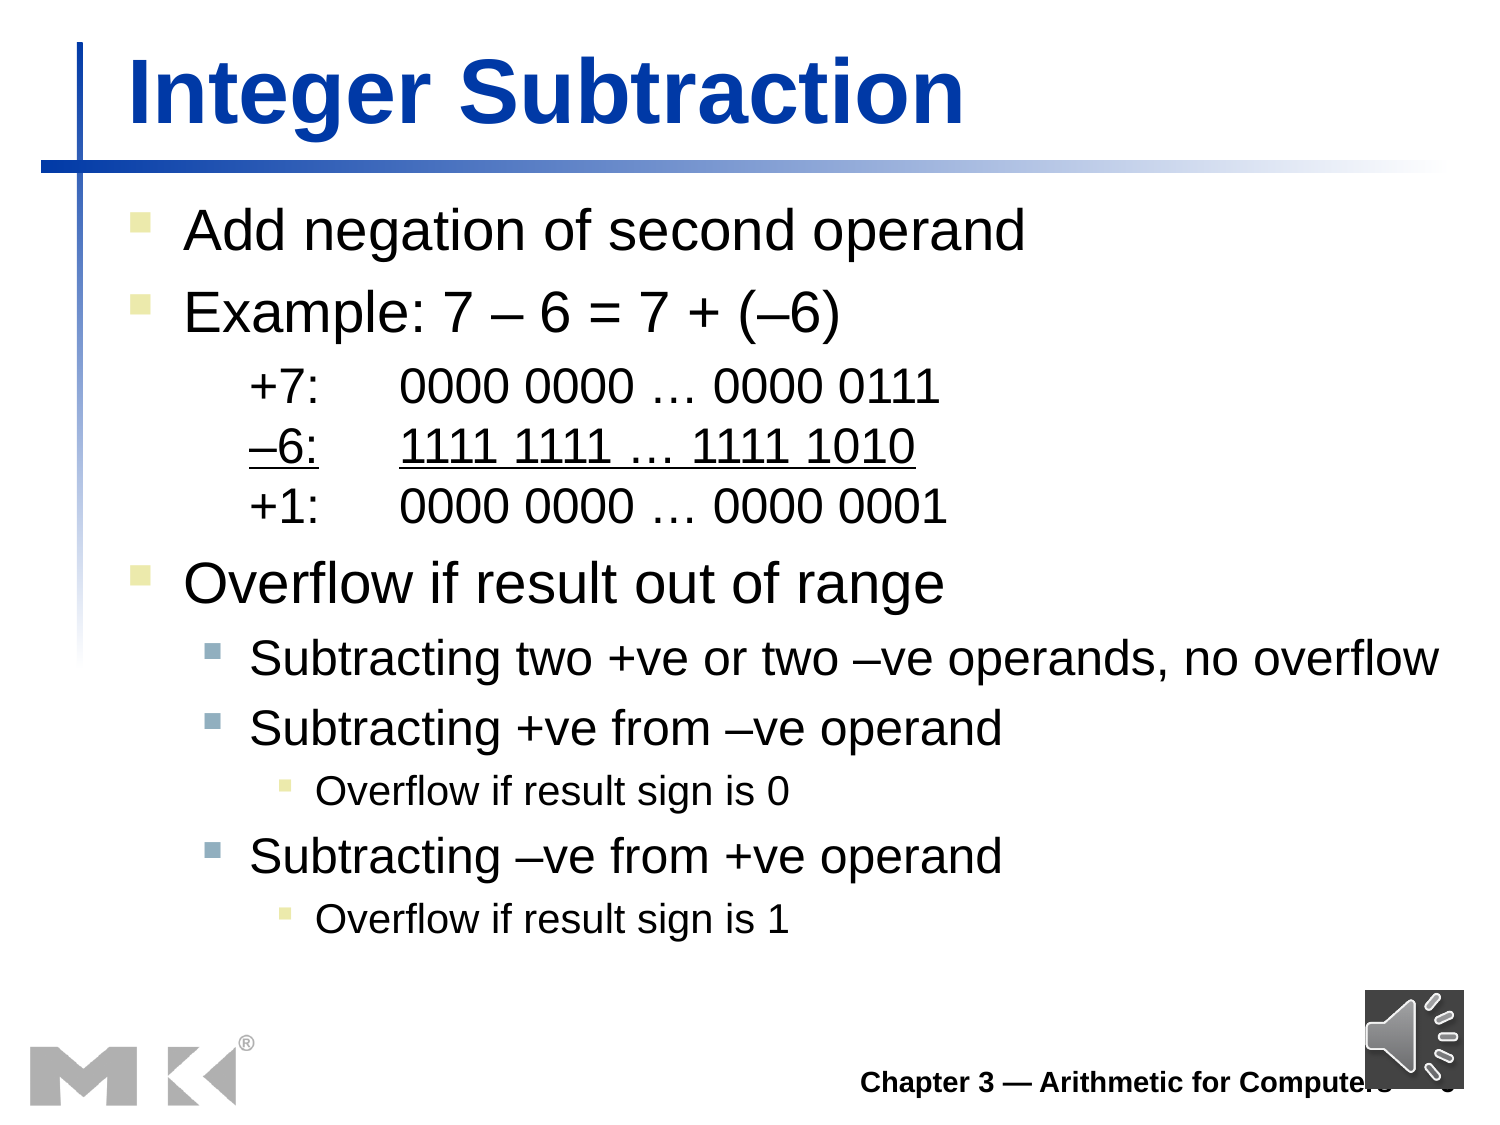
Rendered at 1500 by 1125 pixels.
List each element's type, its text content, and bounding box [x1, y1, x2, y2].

list Add negation of second operand Example: 7 – 6 = 7 + (–6) +7: 0000 0000 … 0000 0111 –6: 1111 1111 … 1111 1010 +1: 0000 0000 … 0000 0001 Overflow if result out of range Subtracting two +ve or two –ve operands, no overflow Subtracting +ve from –ve operand Overflow if result sign is 0 Subtracting –ve from +ve operand Overflow if result sign is 1 [112, 184, 1469, 1024]
picture [1364, 989, 1465, 1090]
footer Chapter 3 — Arithmetic for Computers — 6 [277, 1046, 1471, 1106]
title Integer Subtraction [112, 23, 1468, 149]
picture [29, 1034, 255, 1106]
